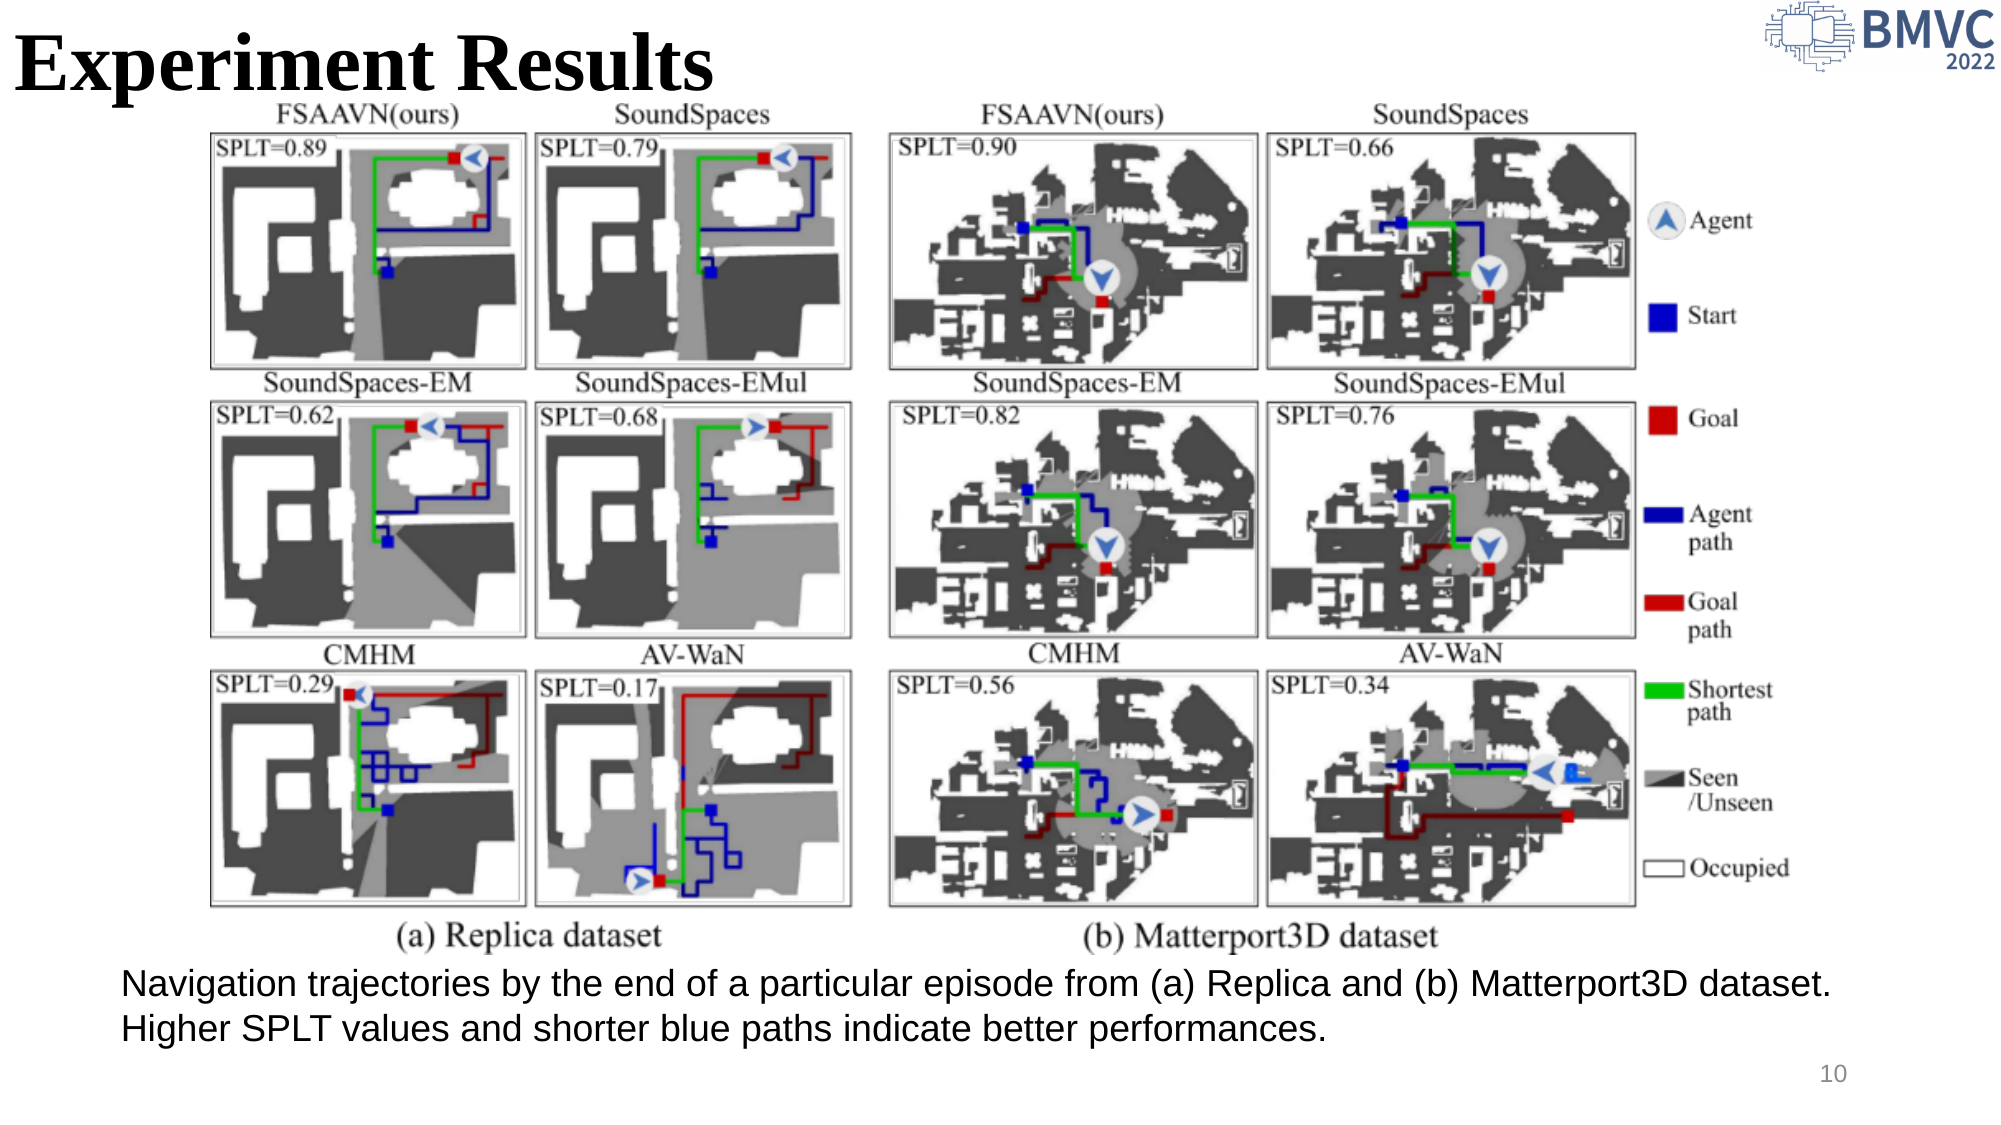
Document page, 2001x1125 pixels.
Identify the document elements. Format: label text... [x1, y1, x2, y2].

text_box Navigation trajectories by the end of a particular episode from (a) Replica and (b) Matterport3D dataset. Higher SPLT values and shorter blue paths indicate better performances. [106, 951, 1966, 1057]
picture [210, 103, 1790, 955]
slide_number 10 [1412, 1057, 1863, 1103]
picture [1762, 0, 2000, 74]
text_box Experiment Results [0, 0, 1013, 121]
